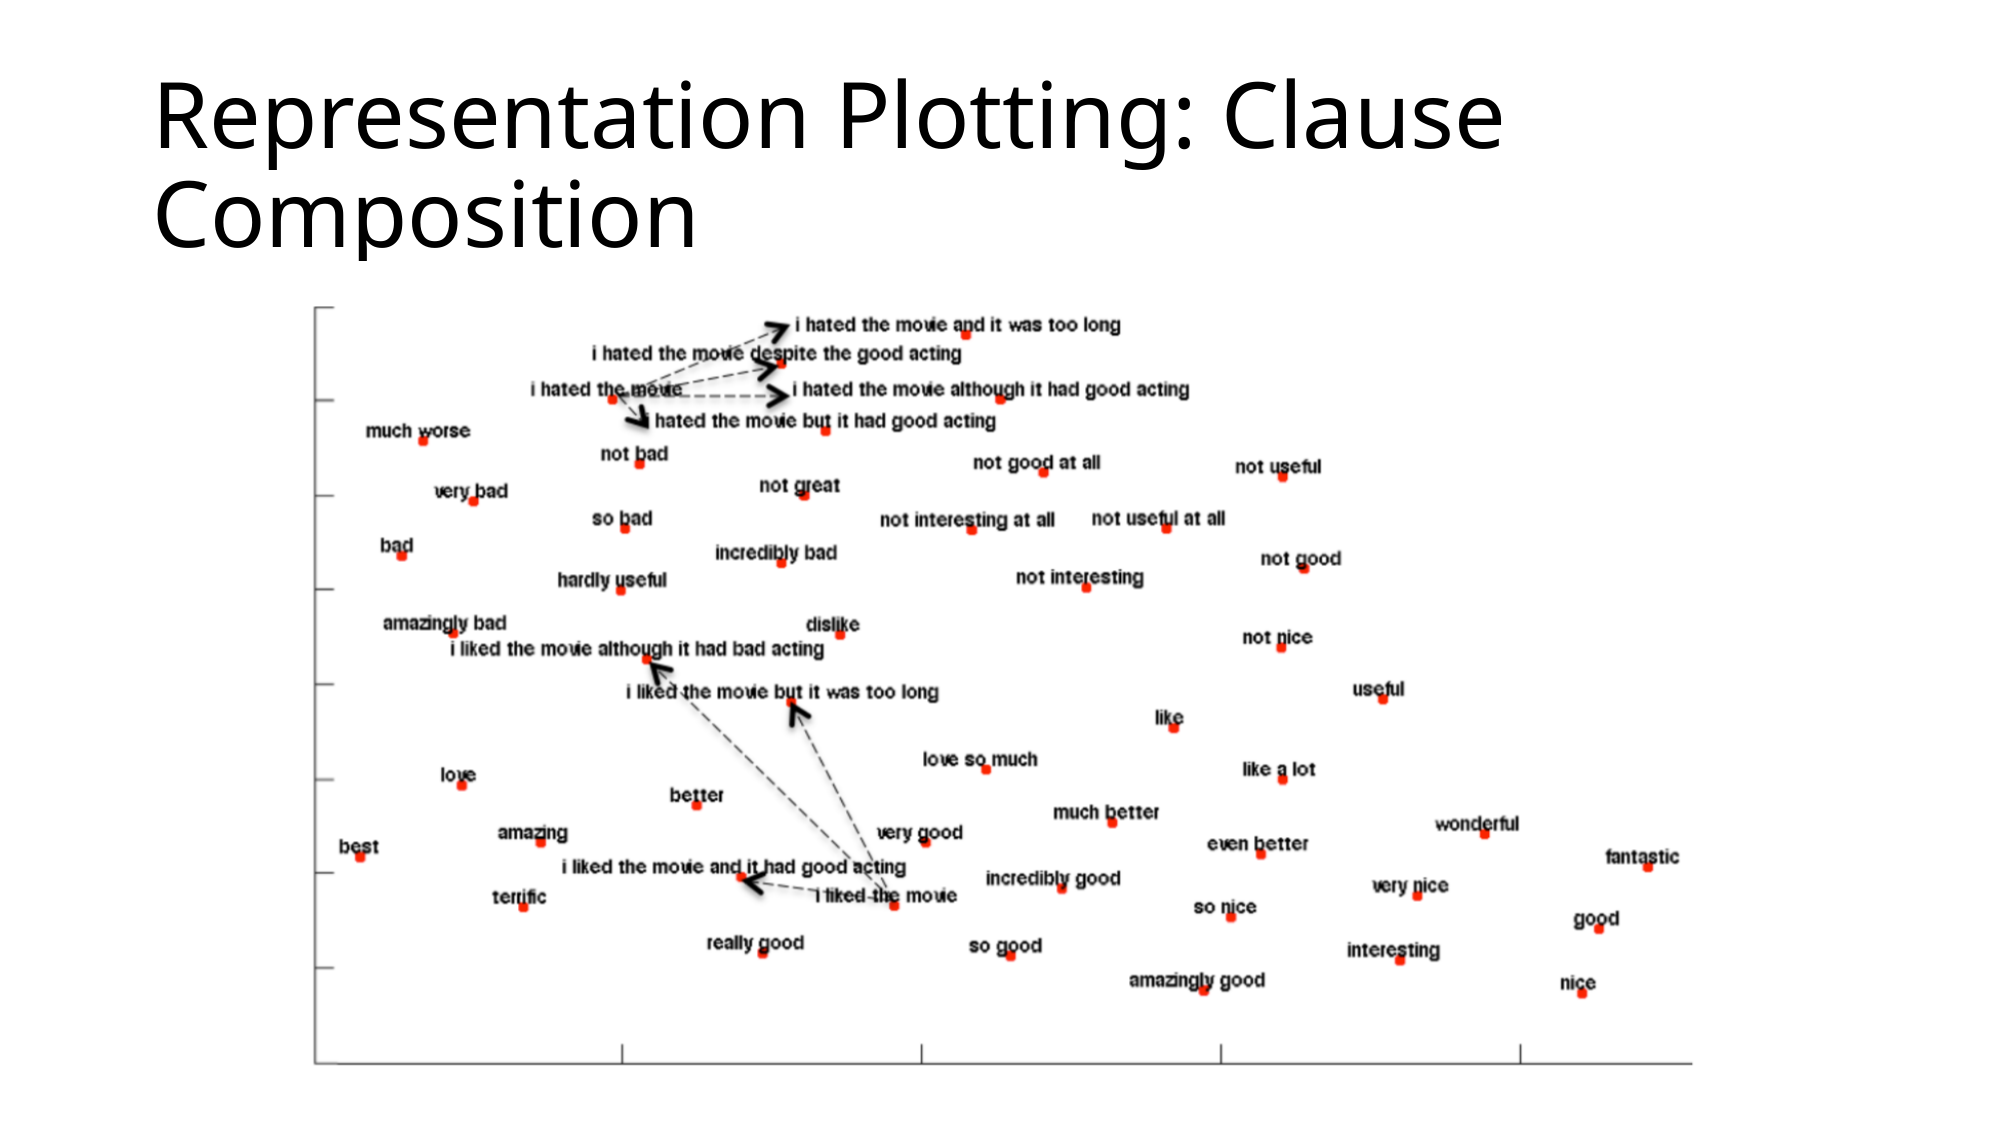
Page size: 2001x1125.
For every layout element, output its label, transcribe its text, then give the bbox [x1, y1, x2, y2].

picture [233, 261, 1766, 1105]
title Representation Plotting: Clause Composition [137, 59, 1863, 278]
